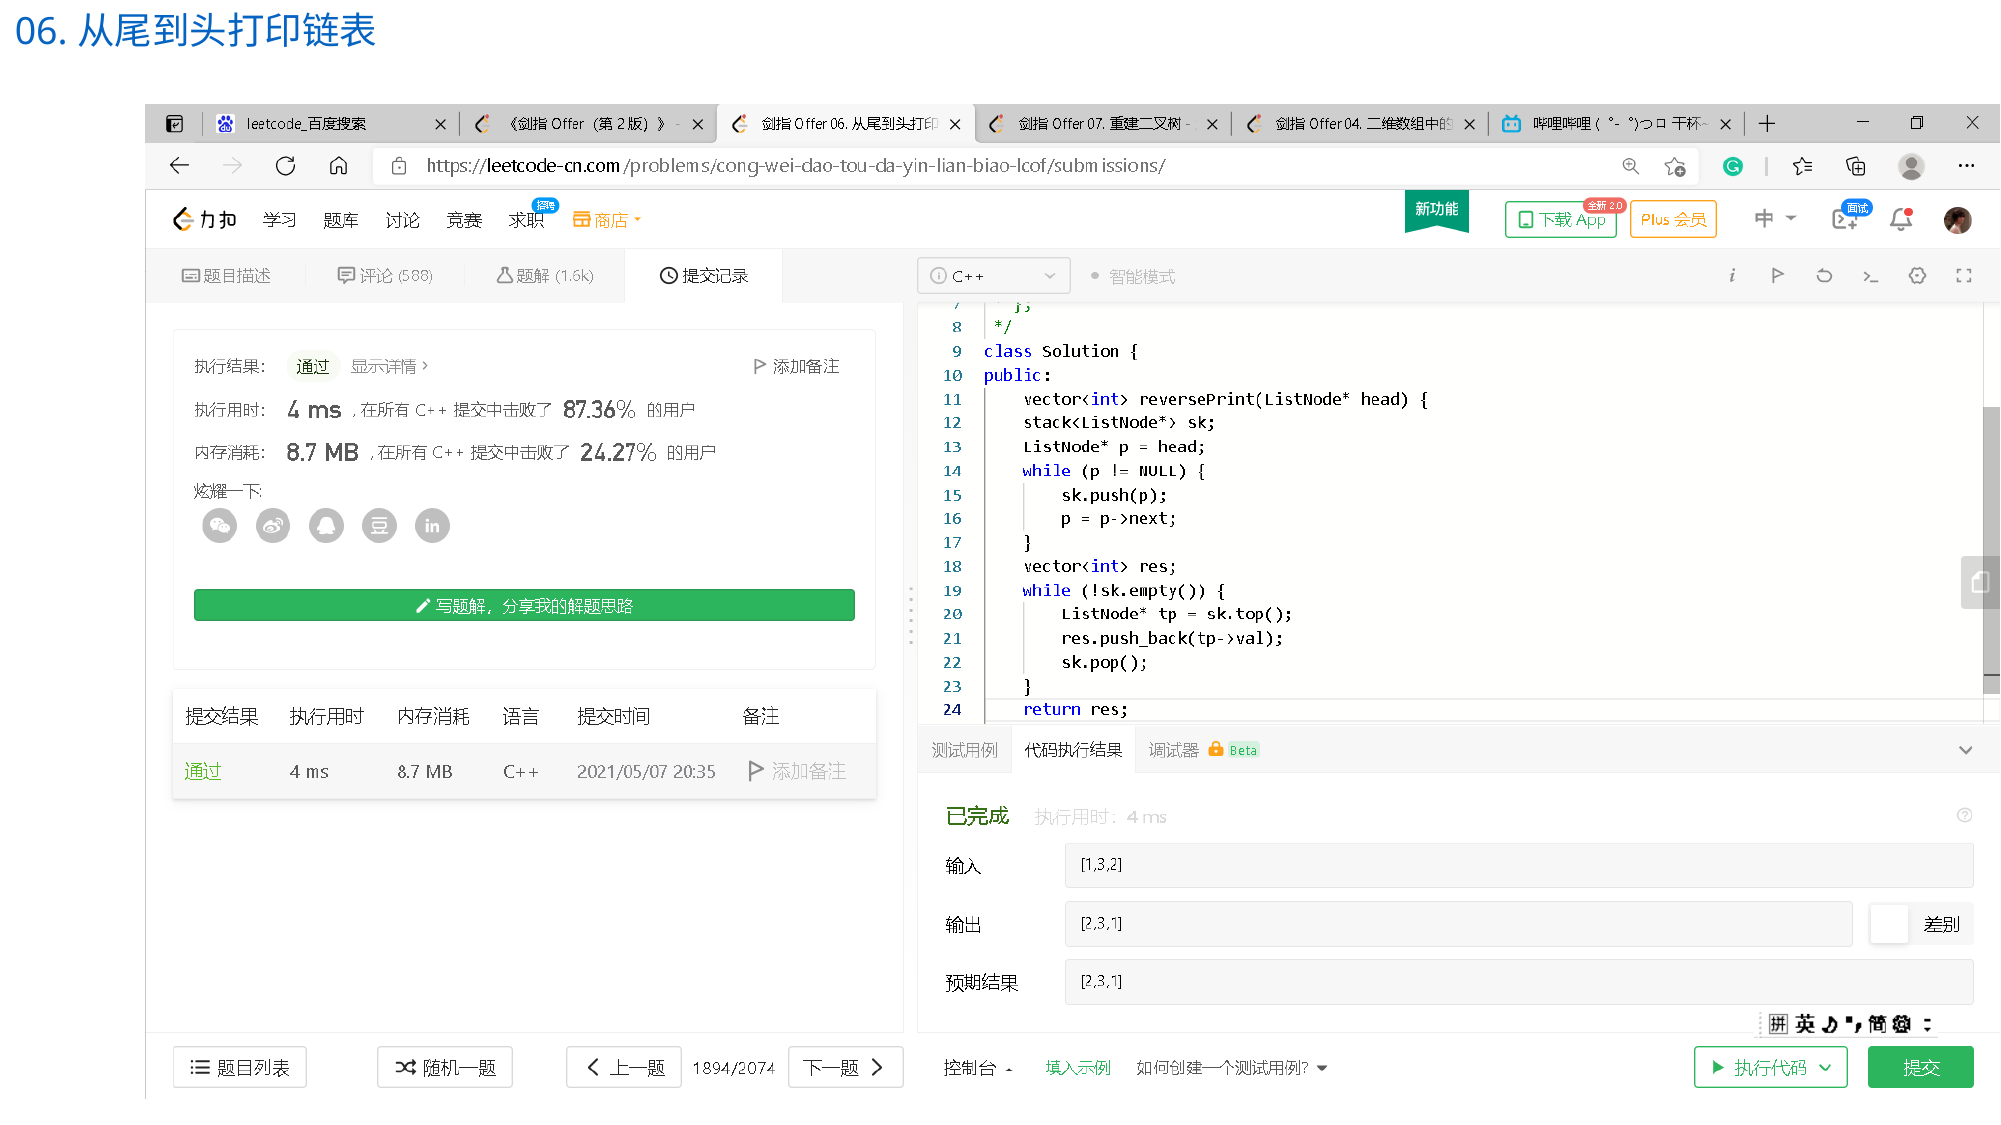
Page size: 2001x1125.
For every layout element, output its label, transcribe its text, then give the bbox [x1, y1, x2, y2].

text_box 06. 从尾到头打印链表 [0, 0, 1000, 69]
picture [145, 104, 2000, 1099]
